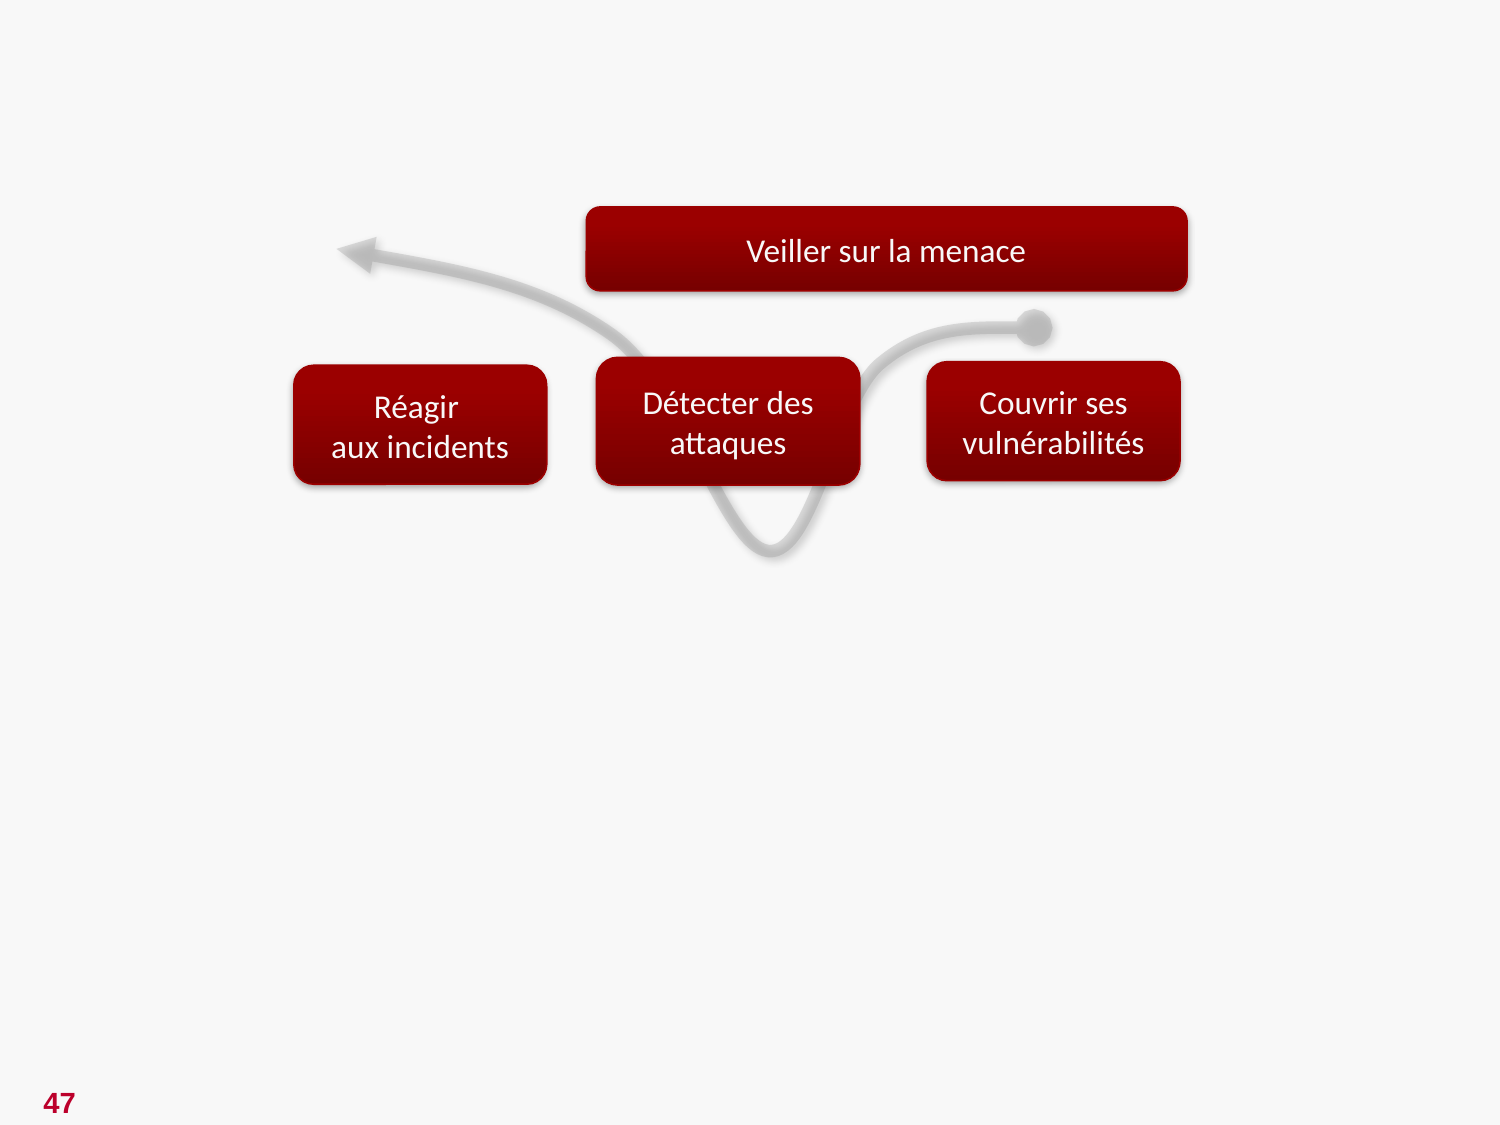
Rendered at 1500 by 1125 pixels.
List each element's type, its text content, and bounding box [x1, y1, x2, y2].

text_box [336, 244, 1041, 383]
text_box Veiller sur la menace [585, 206, 1188, 292]
text_box Réagir aux incidents [293, 364, 548, 486]
text_box Détecter des attaques [595, 356, 861, 486]
text_box [716, 493, 818, 552]
text_box Couvrir ses vulnérabilités [926, 360, 1181, 482]
